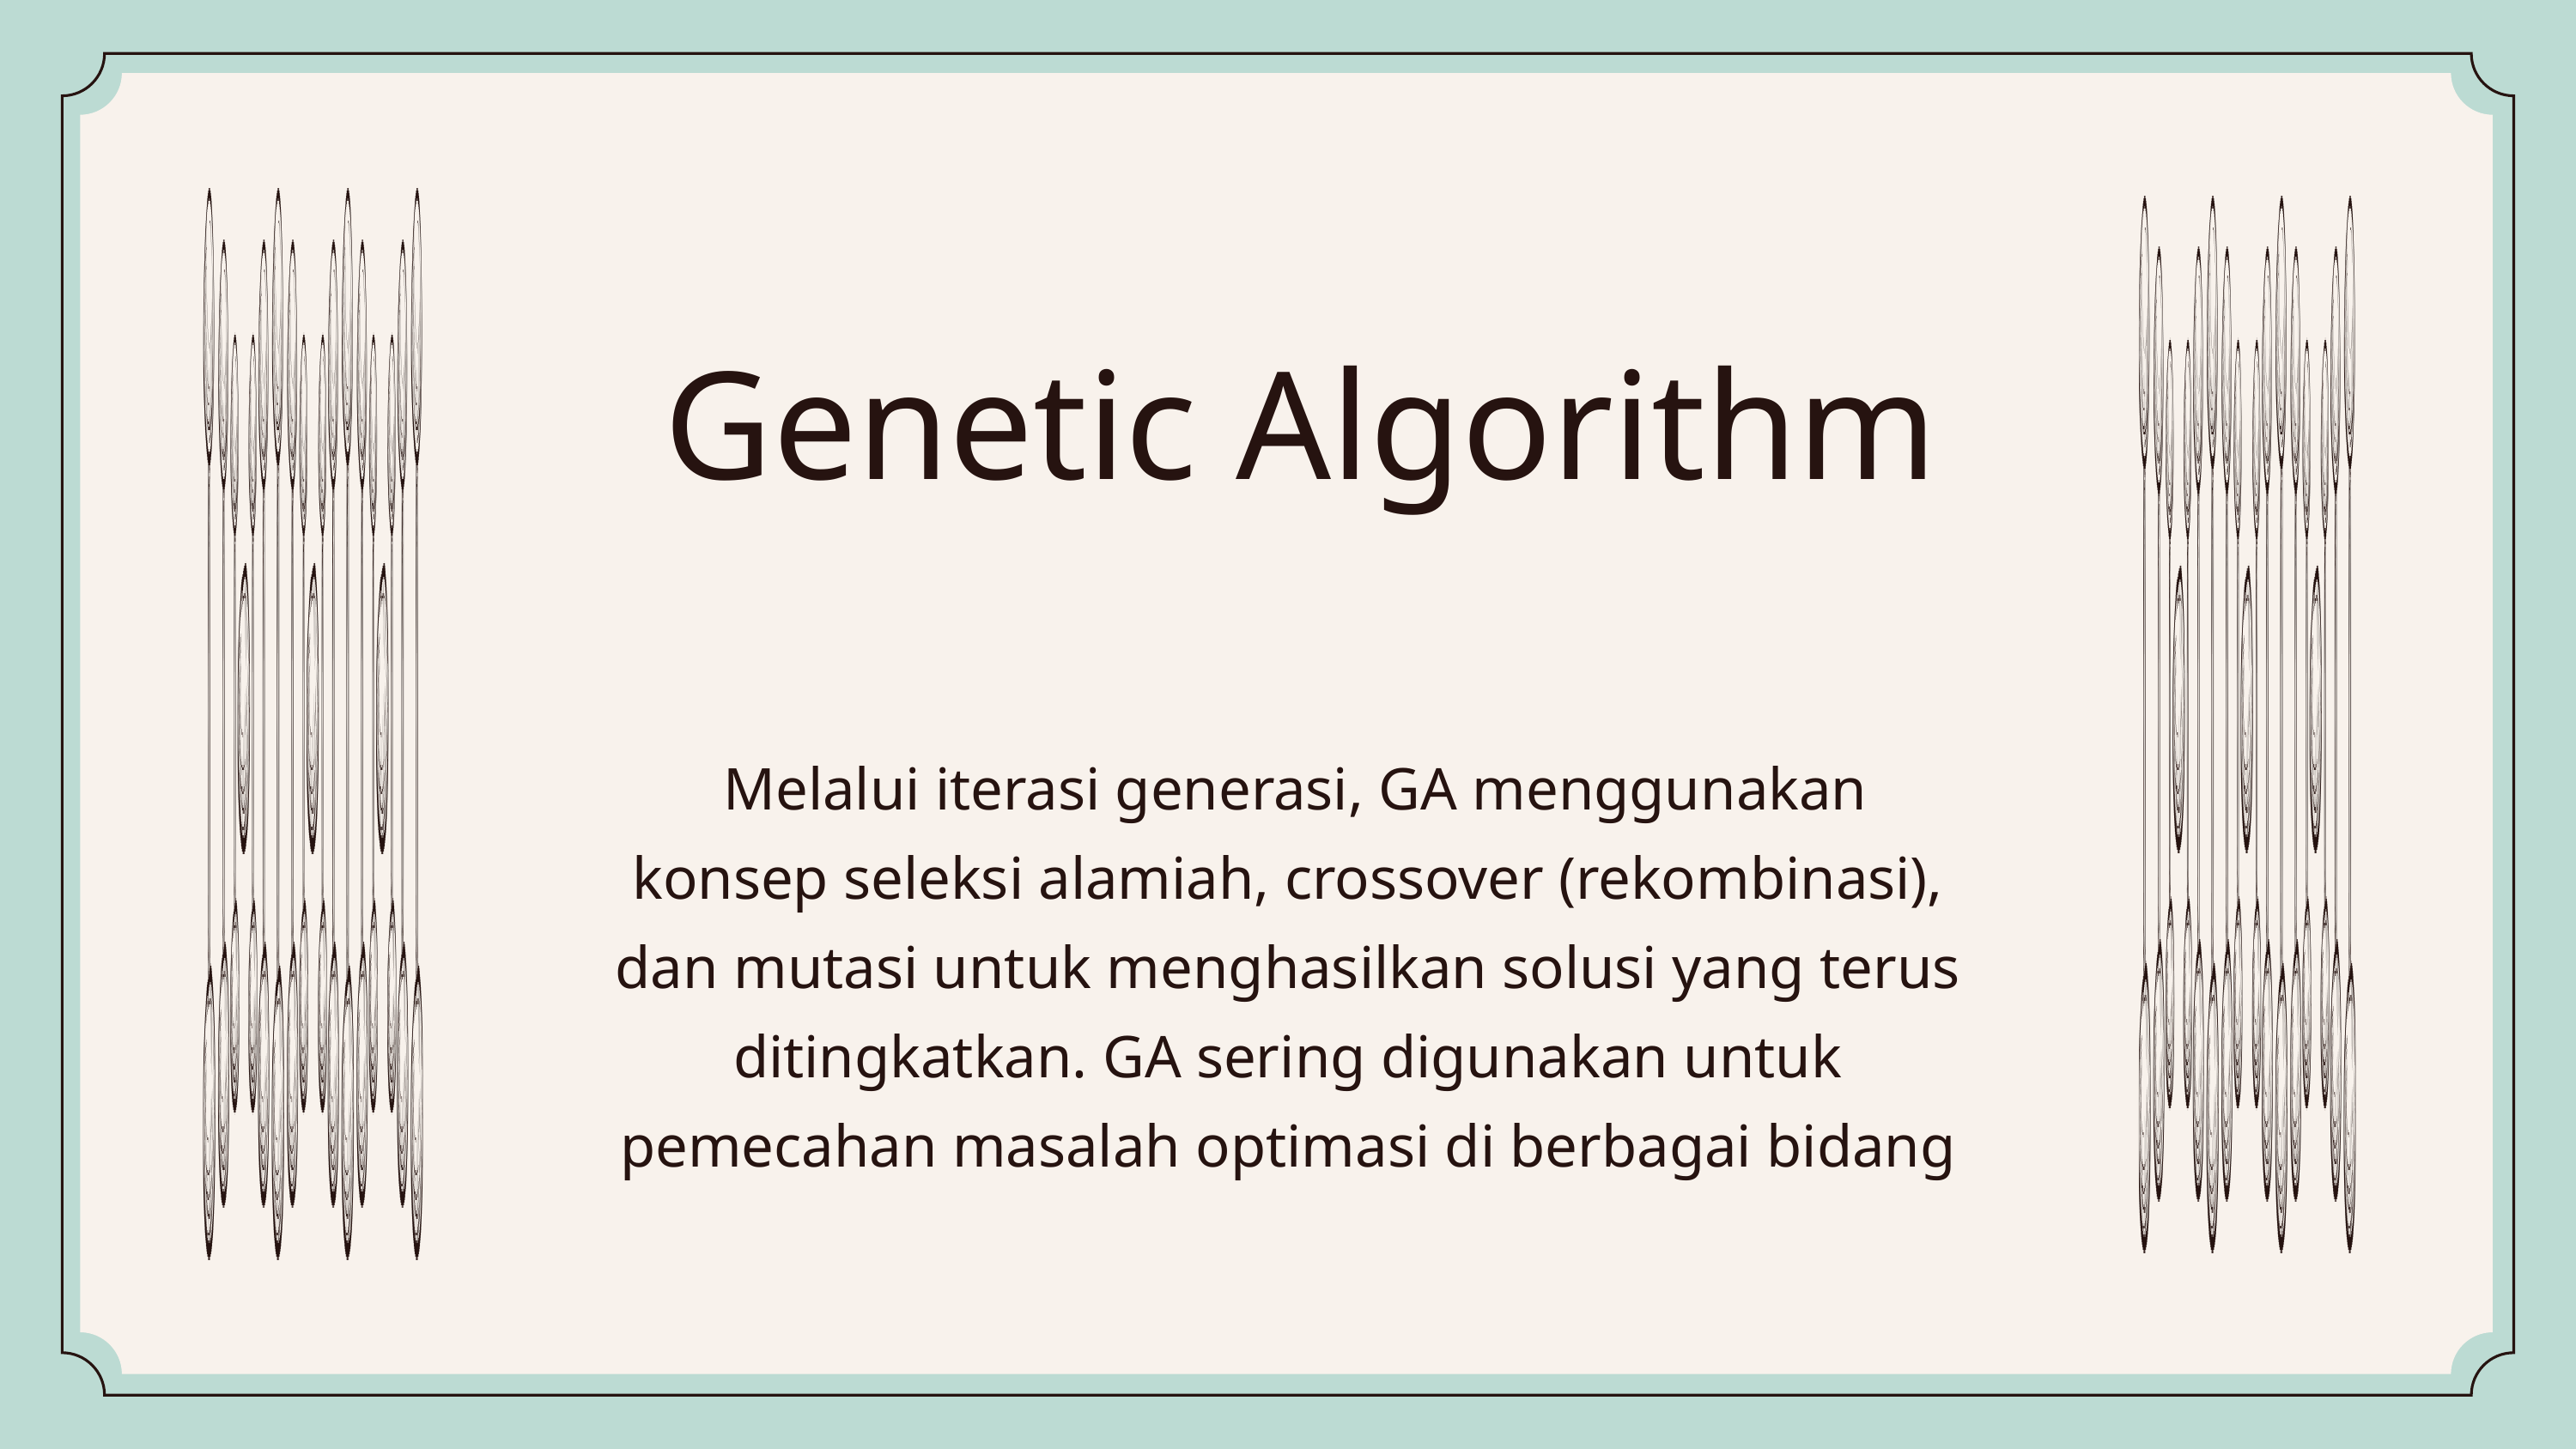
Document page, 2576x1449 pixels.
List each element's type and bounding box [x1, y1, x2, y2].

text_box [62, 53, 2514, 1396]
